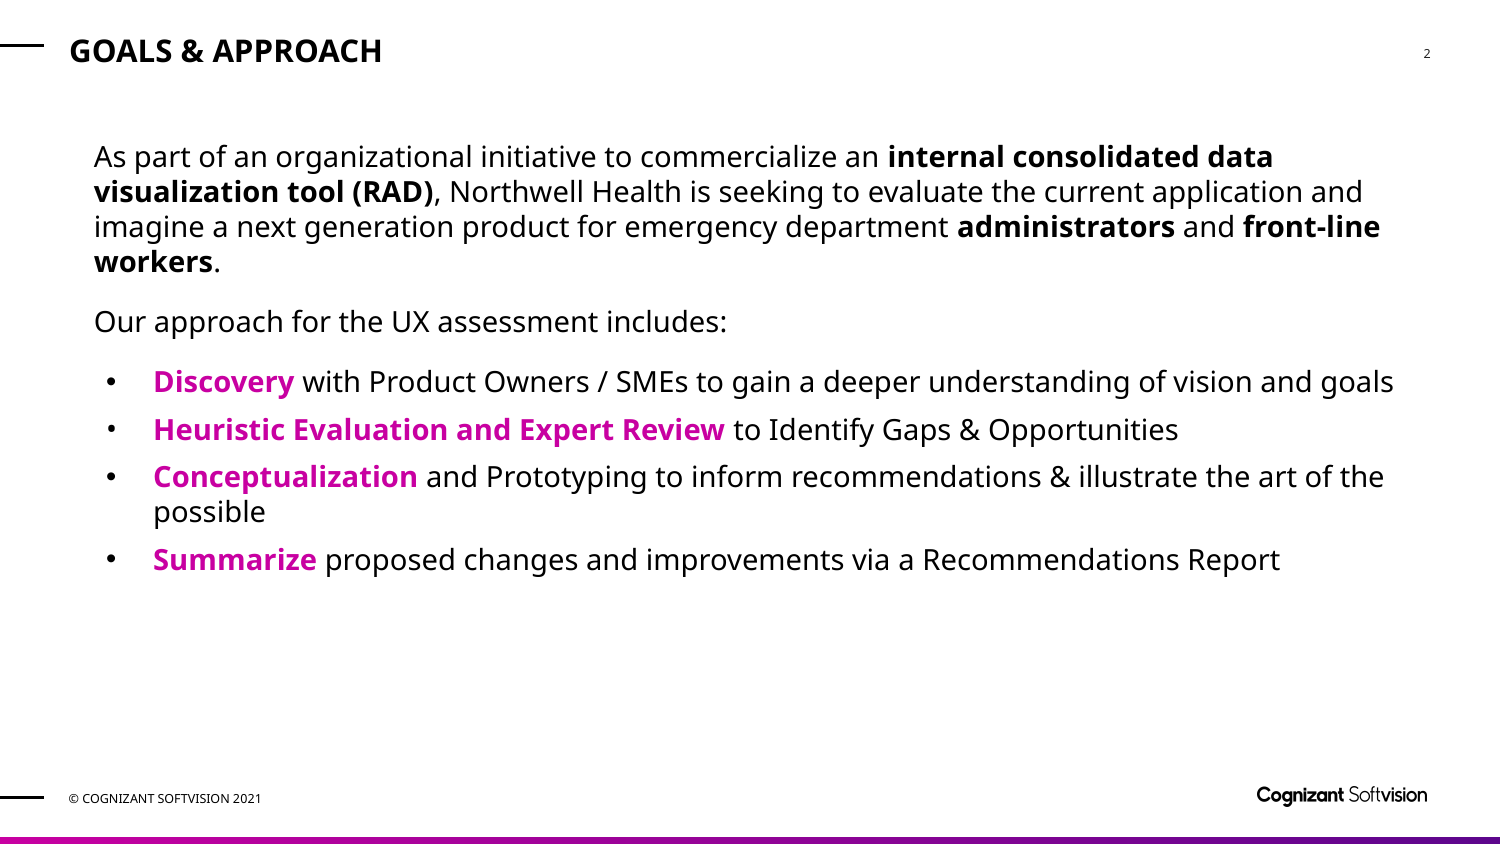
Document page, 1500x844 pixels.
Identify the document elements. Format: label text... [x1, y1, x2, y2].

list As part of an organizational initiative to commercialize an internal consolidated data visualization tool (RAD), Northwell Health is seeking to evaluate the current application and imagine a next generation product for emergency department administrators and front-line workers. Our approach for the UX assessment includes: Discovery with Product Owners / SMEs to gain a deeper understanding of vision and goals Heuristic Evaluation and Expert Review to Identify Gaps & Opportunities Conceptualization and Prototyping to inform recommendations & illustrate the art of the possible Summarize proposed changes and improvements via a Recommendations Report [68, 138, 1435, 756]
picture [1257, 786, 1427, 807]
title GOALS & APPROACH [69, 28, 1272, 73]
